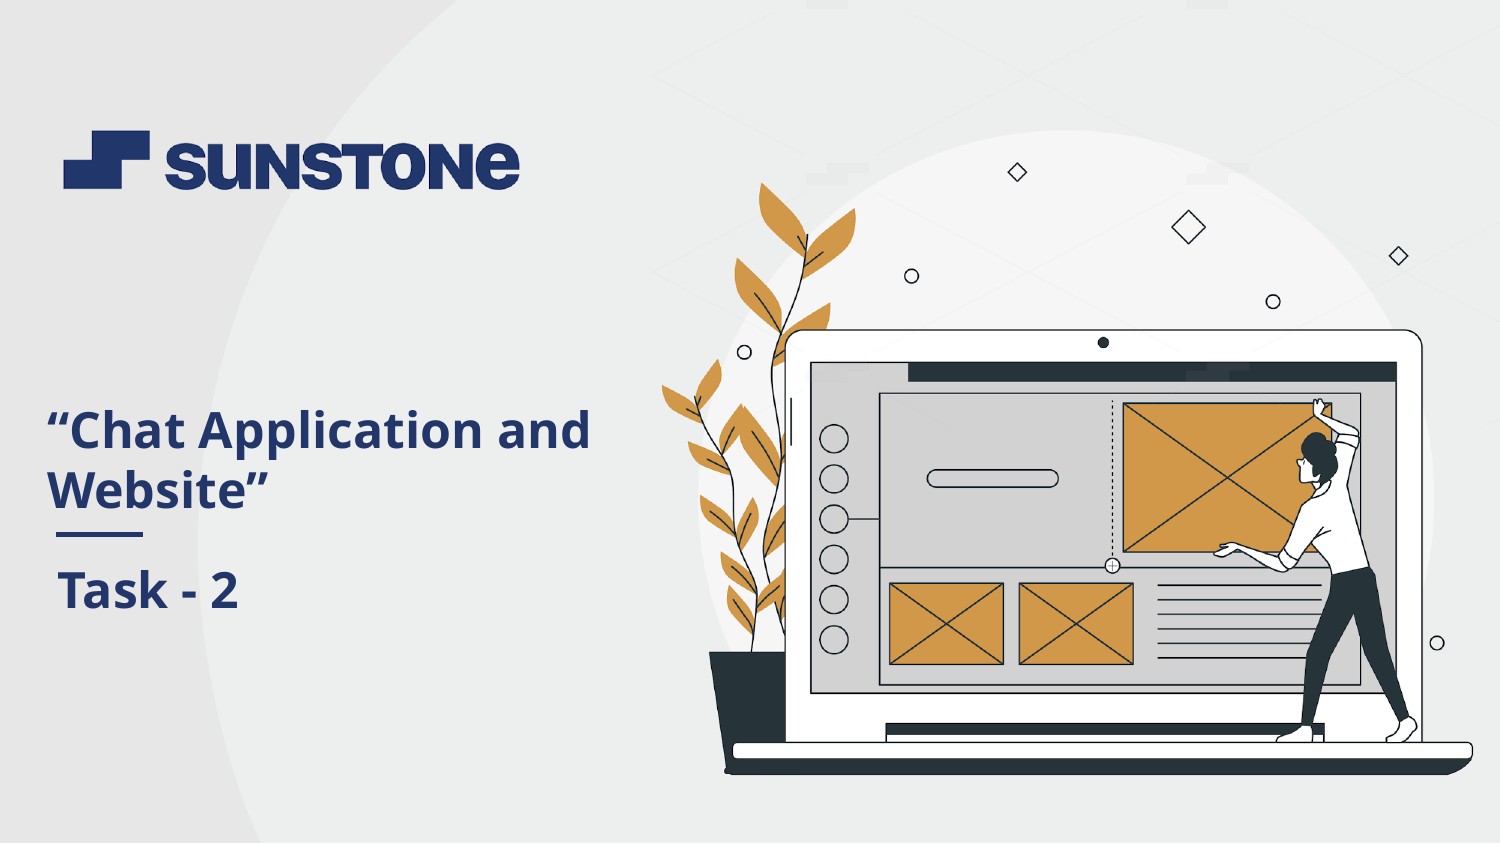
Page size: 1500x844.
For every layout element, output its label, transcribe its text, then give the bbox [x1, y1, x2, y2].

picture [0, 0, 1500, 843]
list “Chat Application and Website” [32, 444, 649, 509]
list Task - 2 [42, 551, 649, 624]
